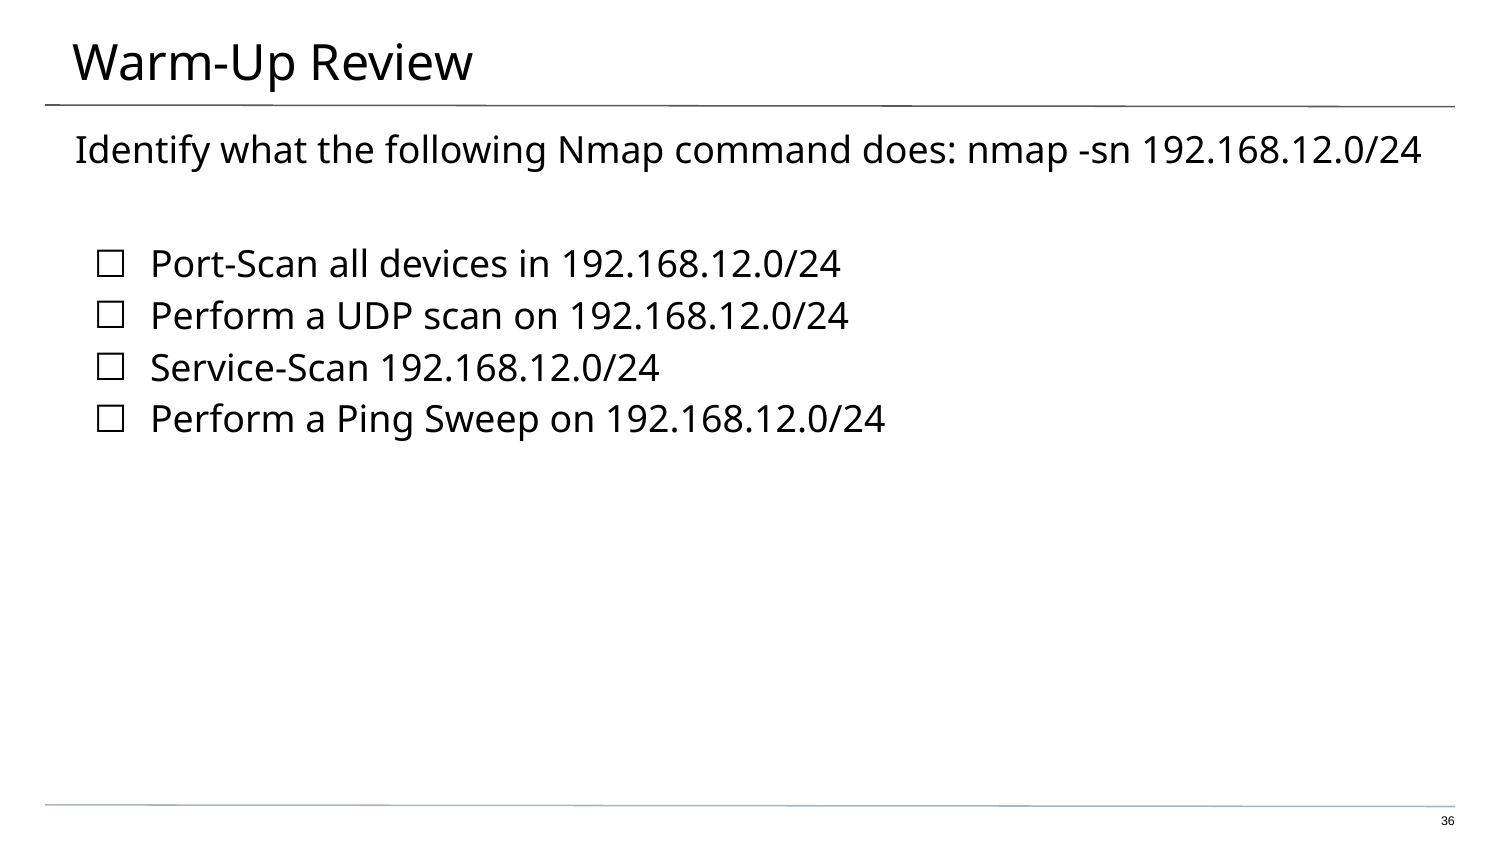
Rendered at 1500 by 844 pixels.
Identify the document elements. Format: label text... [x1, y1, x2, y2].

title Warm-Up Review [0, 0, 1500, 88]
subtitle Identify what the following Nmap command does: nmap -sn 192.168.12.0/24 [0, 110, 1500, 171]
slide_number 36 [1412, 813, 1455, 831]
list Port-Scan all devices in 192.168.12.0/24 Perform a UDP scan on 192.168.12.0/24 Service-Scan 192.168.12.0/24 Perform a Ping Sweep on 192.168.12.0/24 [0, 233, 1500, 805]
